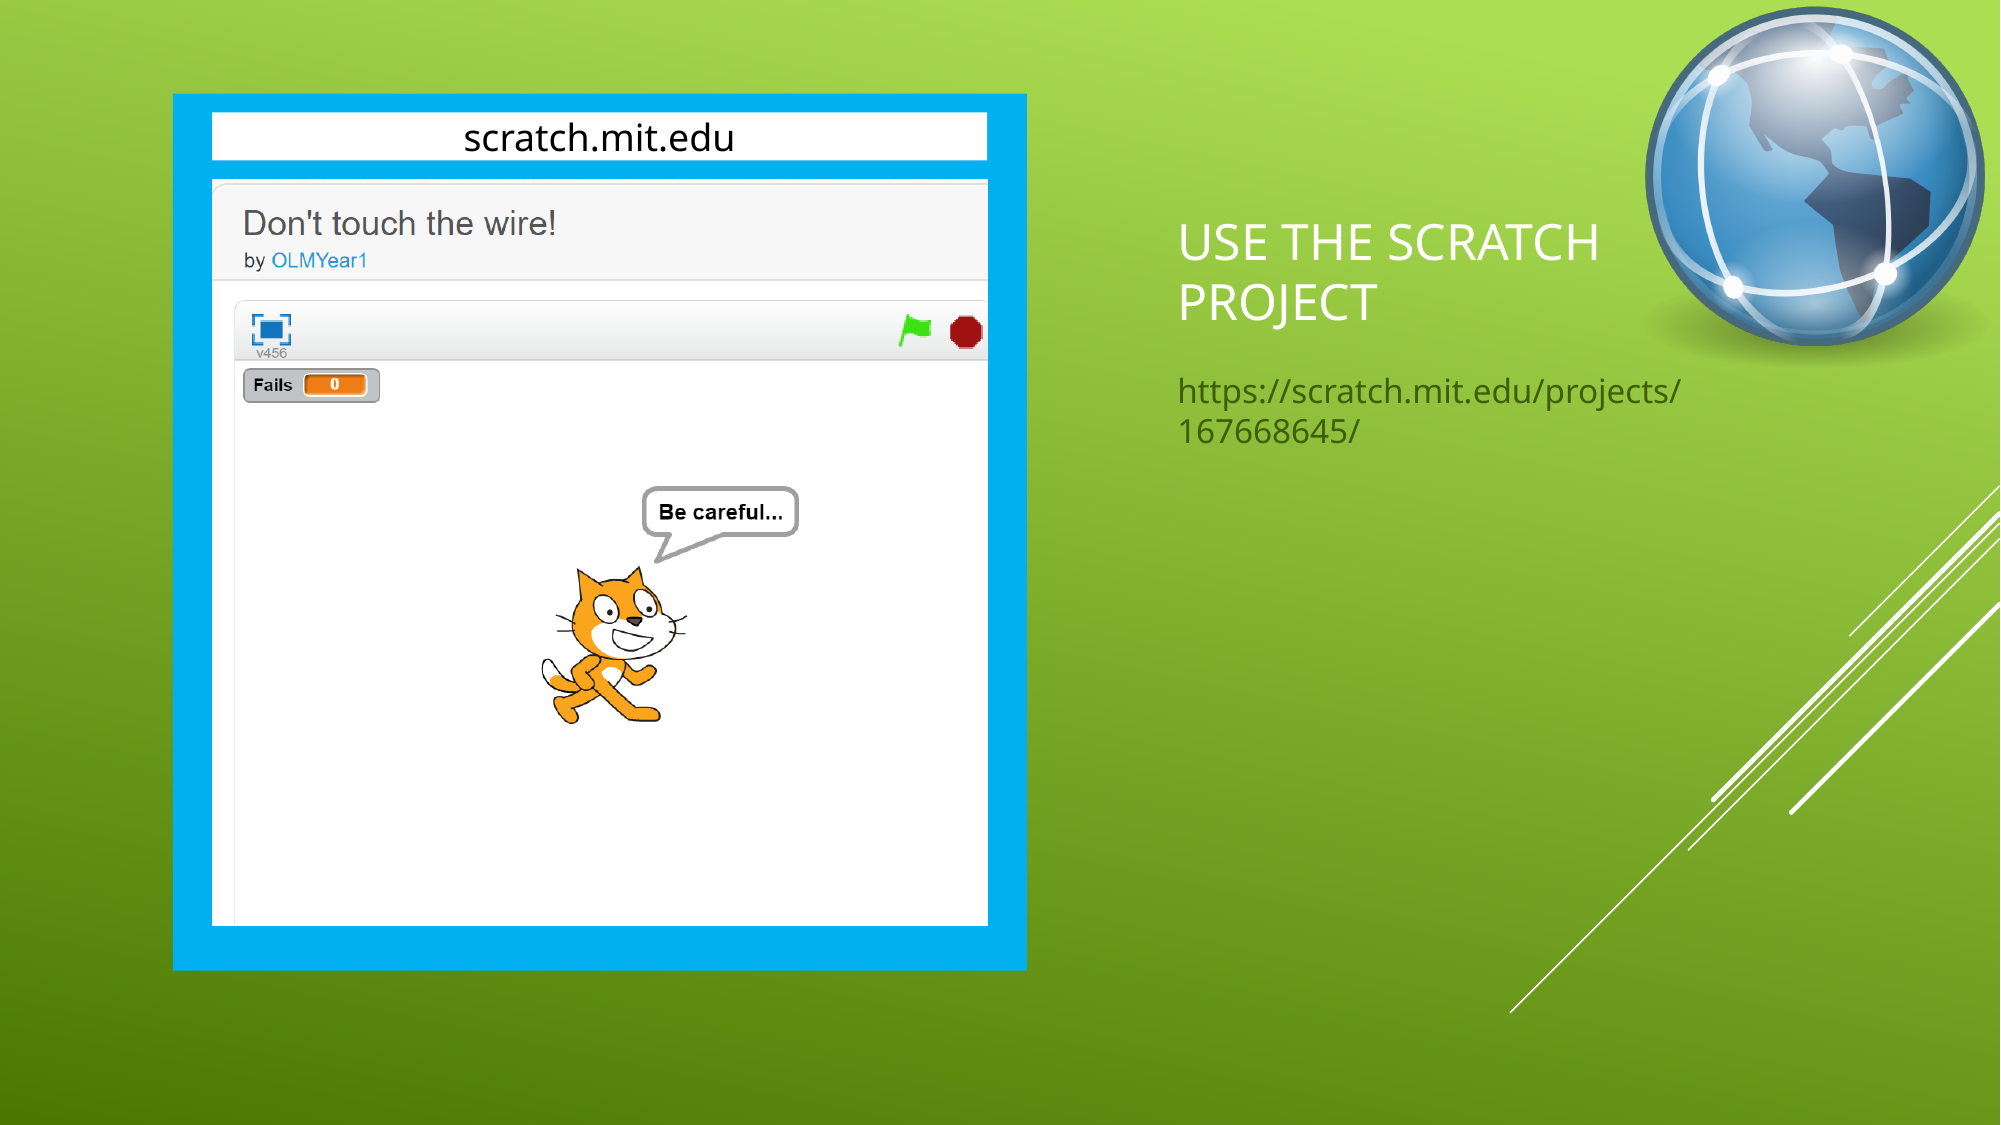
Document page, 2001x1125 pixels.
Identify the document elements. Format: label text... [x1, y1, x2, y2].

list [211, 178, 988, 927]
title Use the Scratch Project [1162, 112, 1630, 338]
text_box [172, 92, 1028, 972]
text_box scratch.mit.edu [211, 111, 988, 162]
picture [1630, 0, 2000, 370]
list https://scratch.mit.edu/projects/167668645/ [1162, 362, 1763, 706]
